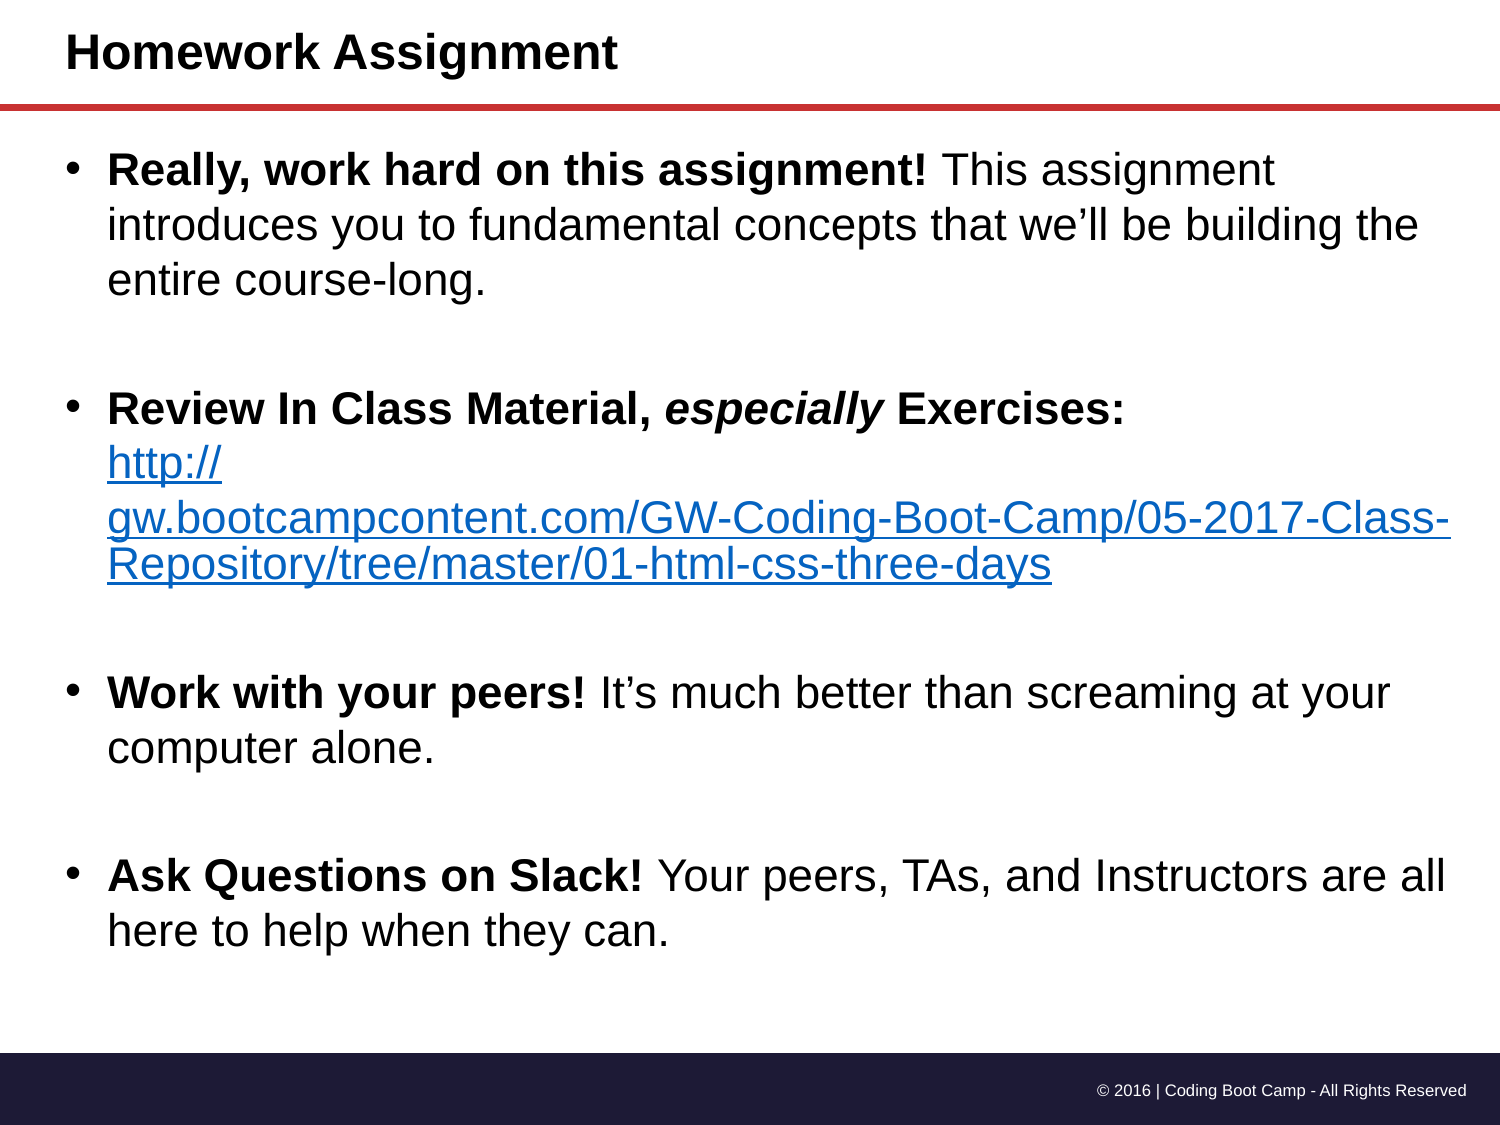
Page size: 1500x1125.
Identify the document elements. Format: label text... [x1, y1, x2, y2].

title Homework Assignment [50, 0, 948, 108]
text_box Really, work hard on this assignment! This assignment introduces you to fundamental concepts that we’ll be building the entire course-long. Review In Class Material, especially Exercises: http://gw.bootcampcontent.com/GW-Coding-Boot-Camp/05-2017-Class-Repository/tree/master/01-html-css-three-days Work with your peers! It’s much better than screaming at your computer alone. Ask Questions on Slack! Your peers, TAs, and Instructors are all here to help when they can. [49, 125, 1484, 1035]
